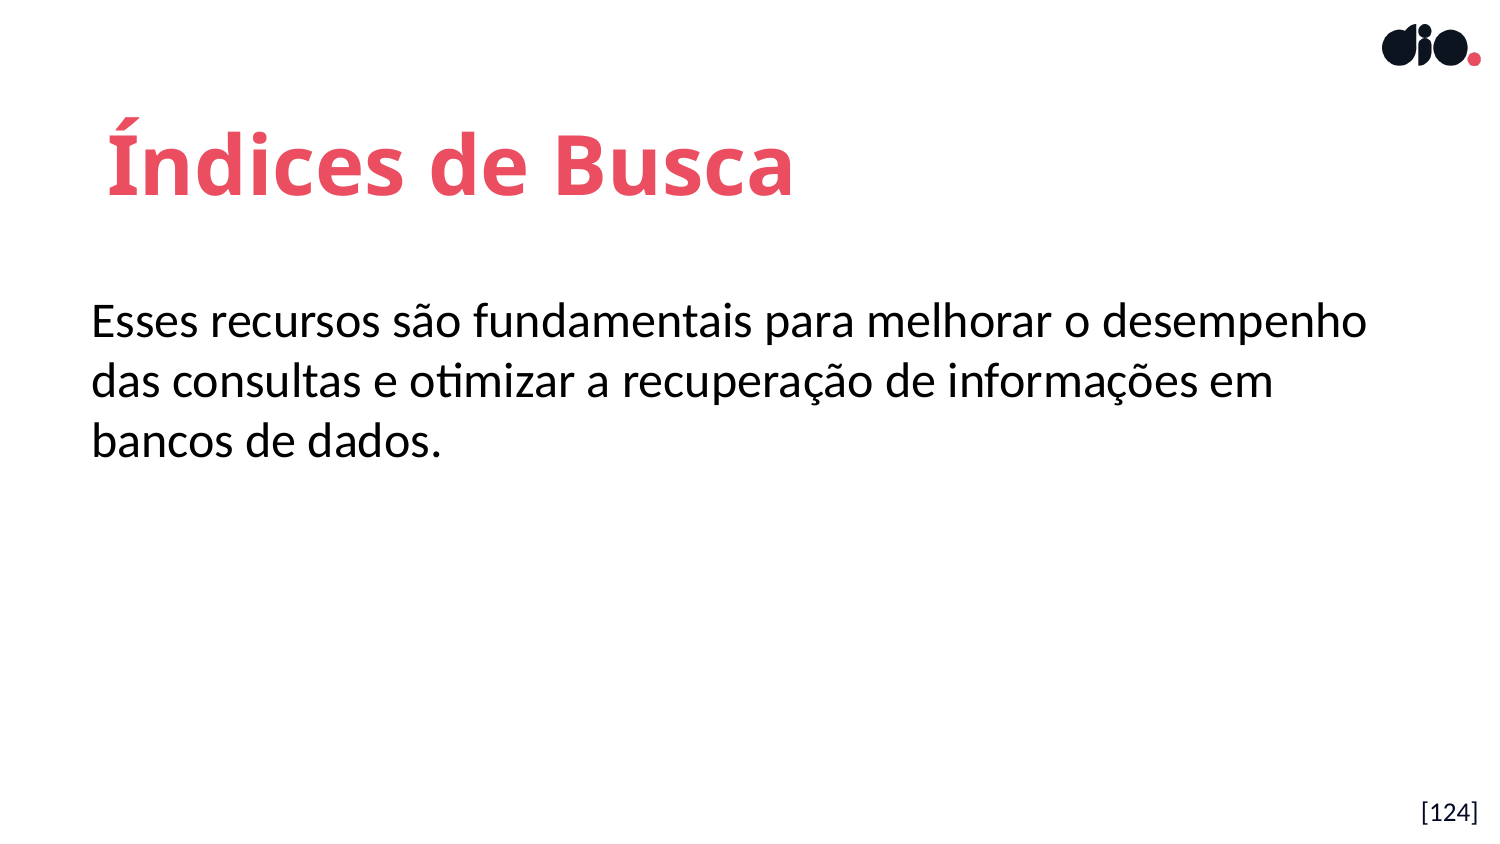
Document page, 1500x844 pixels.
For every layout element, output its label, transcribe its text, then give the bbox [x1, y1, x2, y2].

text_box Esses recursos são fundamentais para melhorar o desempenho das consultas e otimizar a recuperação de informações em bancos de dados. [75, 175, 1391, 833]
picture [1382, 24, 1481, 67]
slide_number [124] [1403, 779, 1494, 844]
text_box Índices de Busca [92, 142, 1408, 281]
